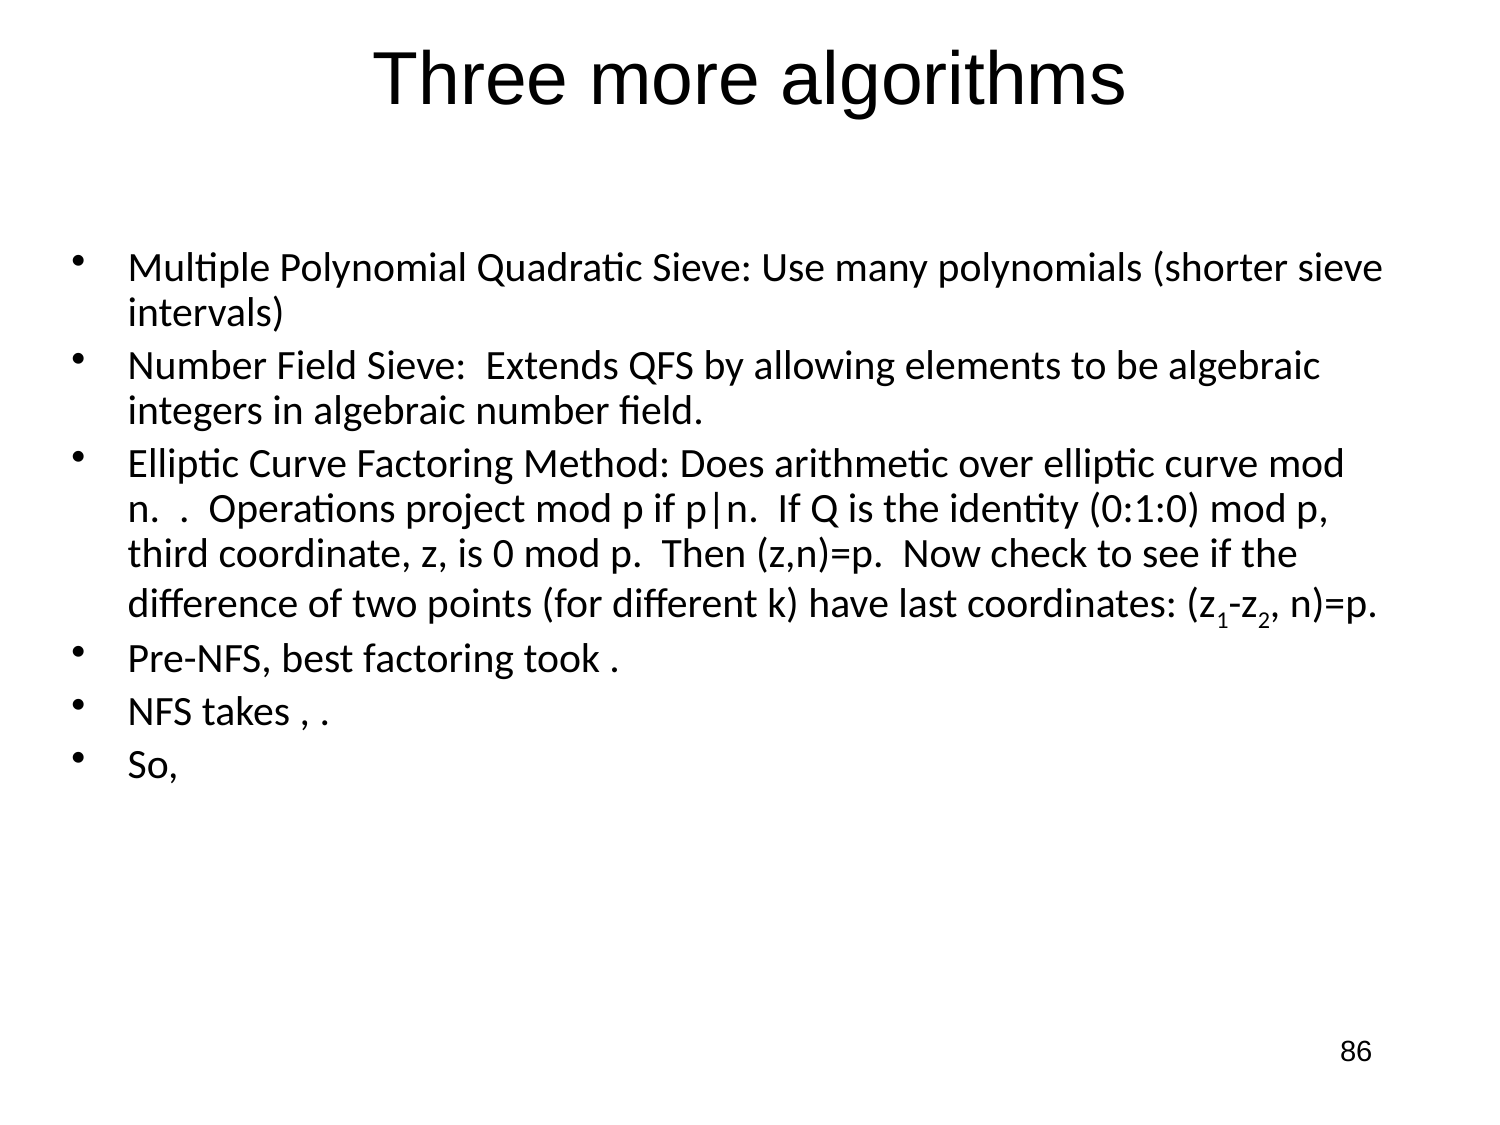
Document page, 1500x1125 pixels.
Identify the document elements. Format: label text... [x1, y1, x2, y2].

slide_number 86 [1074, 1024, 1388, 1101]
title Three more algorithms [112, 0, 1388, 151]
